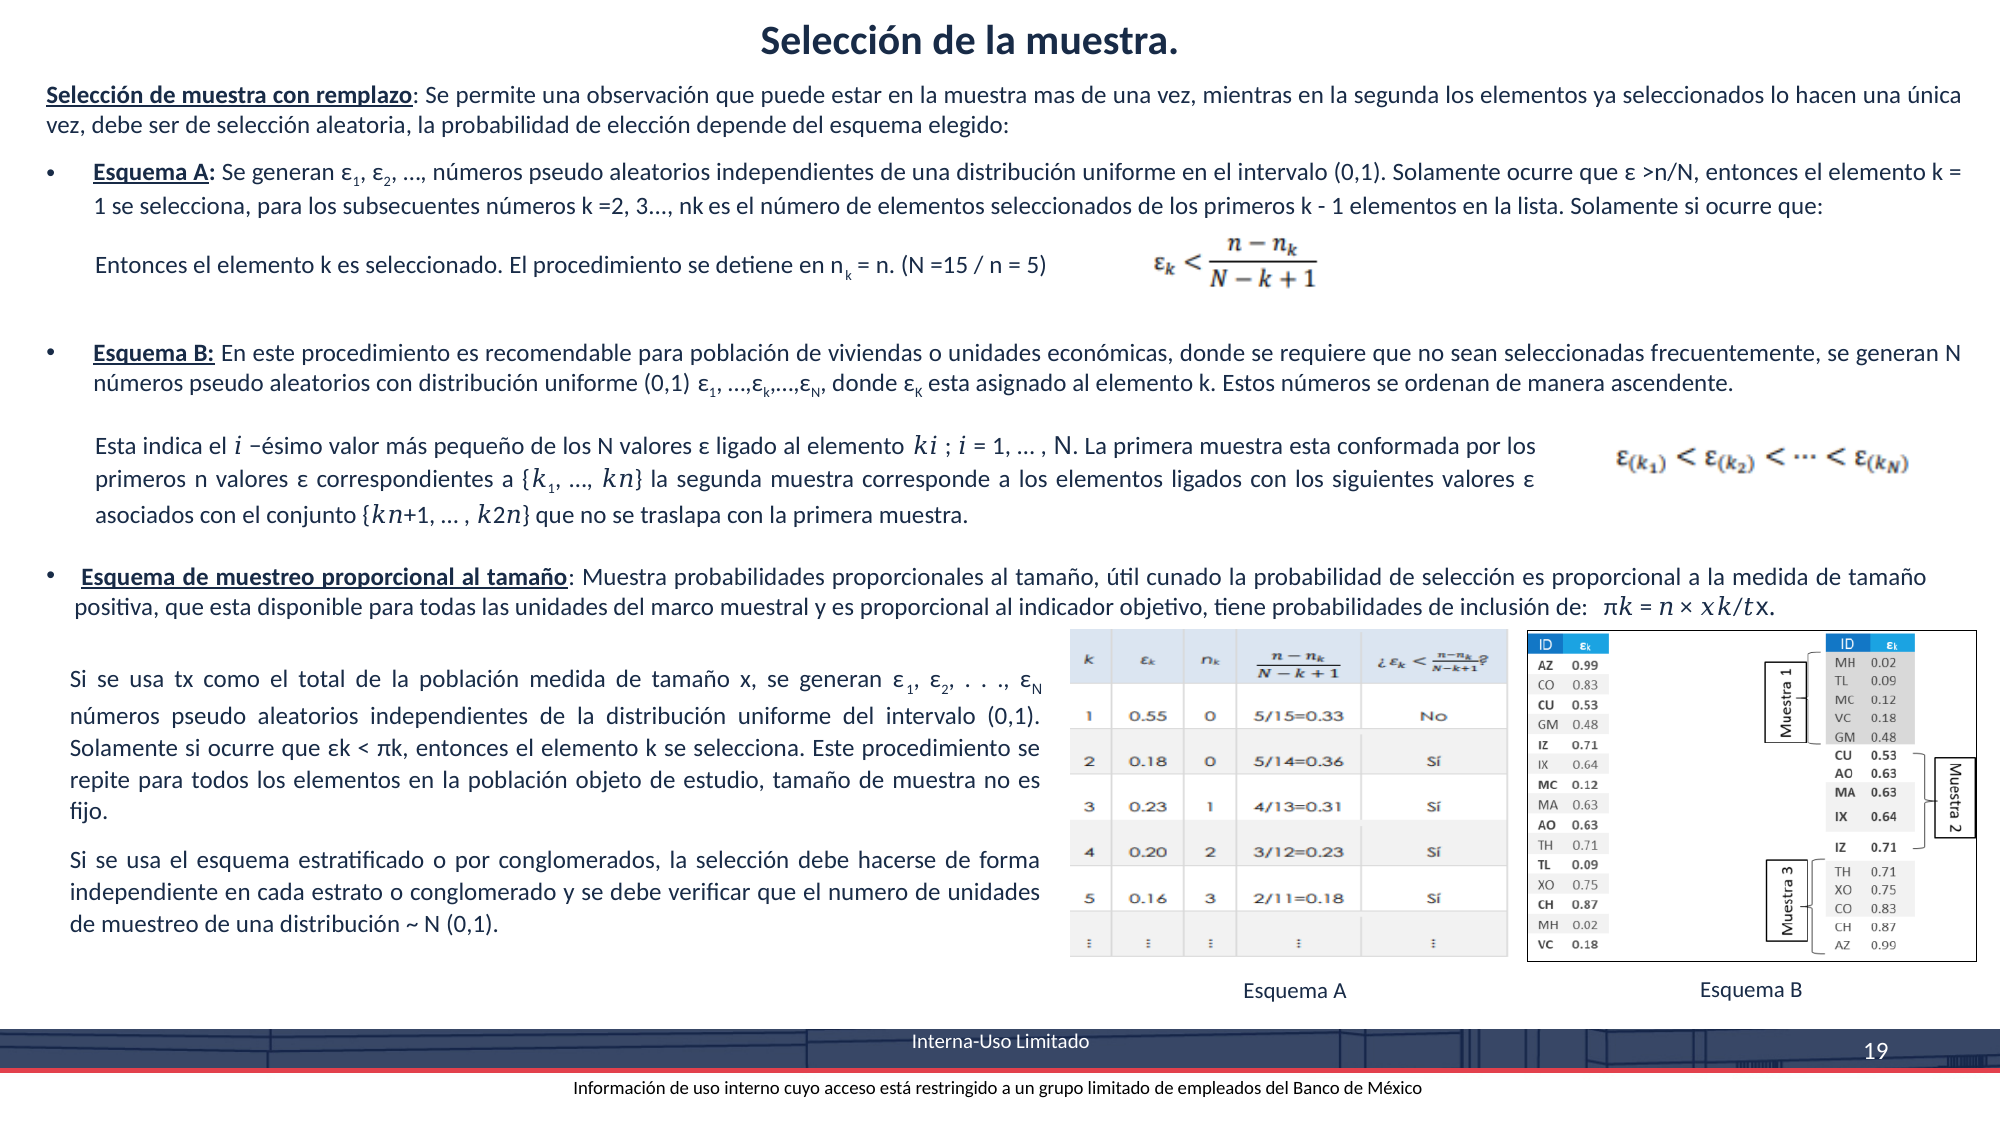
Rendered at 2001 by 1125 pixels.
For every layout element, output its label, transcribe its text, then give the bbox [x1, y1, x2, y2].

text_box Selección de muestra con remplazo: Se permite una observación que puede estar en la muestra mas de una vez, mientras en la segunda los elementos ya seleccionados lo hacen una única vez, debe ser de selección aleatoria, la probabilidad de elección depende del esquema elegido: Esquema A: Se generan ε1, ε2, …, números pseudo aleatorios independientes de una distribución uniforme en el intervalo (0,1). Solamente ocurre que ε >n/N, entonces el elemento k = 1 se selecciona, para los subsecuentes números k =2, 3..., nk es el número de elementos seleccionados de los primeros k - 1 elementos en la lista. Solamente si ocurre que: Esquema B: En este procedimiento es recomendable para población de viviendas o unidades económicas, donde se requiere que no sean seleccionadas frecuentemente, se generan N números pseudo aleatorios con distribución uniforme (0,1) ε1, …,εk,…,εN, donde εK esta asignado al elemento k. Estos números se ordenan de manera ascendente. Esquema de muestreo proporcional al tamaño: Muestra probabilidades proporcionales al tamaño, útil cunado la probabilidad de selección es proporcional a la medida de tamaño positiva, que esta disponible para todas las unidades del marco muestral y es proporcional al indicador objetivo, tiene probabilidades de inclusión de: π𝑘 = 𝑛 × 𝑥𝑘/𝑡x. [31, 70, 1981, 934]
picture [1141, 218, 1343, 306]
picture [0, 1073, 2000, 1116]
text_box Esquema A [1228, 968, 1364, 1011]
picture [1522, 629, 1983, 969]
text_box Esquema B [1685, 977, 1820, 1009]
text_box Si se usa tx como el total de la población medida de tamaño x, se generan ε1, ε2, . . ., εN números pseudo aleatorios independientes de la distribución uniforme del intervalo (0,1). Solamente si ocurre que εk < πk, entonces el elemento k se selecciona. Este procedimiento se repite para todos los elementos en la población objeto de estudio, tamaño de muestra no es fijo. Si se usa el esquema estratificado o por conglomerados, la selección debe hacerse de forma independiente en cada estrato o conglomerado y se debe verificar que el numero de unidades de muestreo de una distribución ~ N (0,1). [55, 653, 1058, 946]
text_box Entonces el elemento k es seleccionado. El procedimiento se detiene en nk = n. (N =15 / n = 5) [80, 239, 1136, 291]
picture [1070, 628, 1510, 959]
picture [1596, 418, 1925, 488]
text_box Selección de la muestra. [43, 5, 1897, 70]
footer Interna-Uso Limitado Información de uso interno cuyo acceso está restringido a un grupo limitado de empleados del Banco de México [0, 1031, 1998, 1091]
text_box Esta indica el 𝑖 −ésimo valor más pequeño de los N valores ε ligado al elemento 𝑘𝑖 ; 𝑖 = 1, … , N. La primera muestra esta conformada por los primeros n valores ε correspondientes a {𝑘1, …, 𝑘𝑛} la segunda muestra corresponde a los elementos ligados con los siguientes valores ε asociados con el conjunto {𝑘𝑛+1, … , 𝑘2𝑛} que no se traslapa con la primera muestra. [80, 420, 1552, 536]
picture [0, 1029, 2000, 1068]
